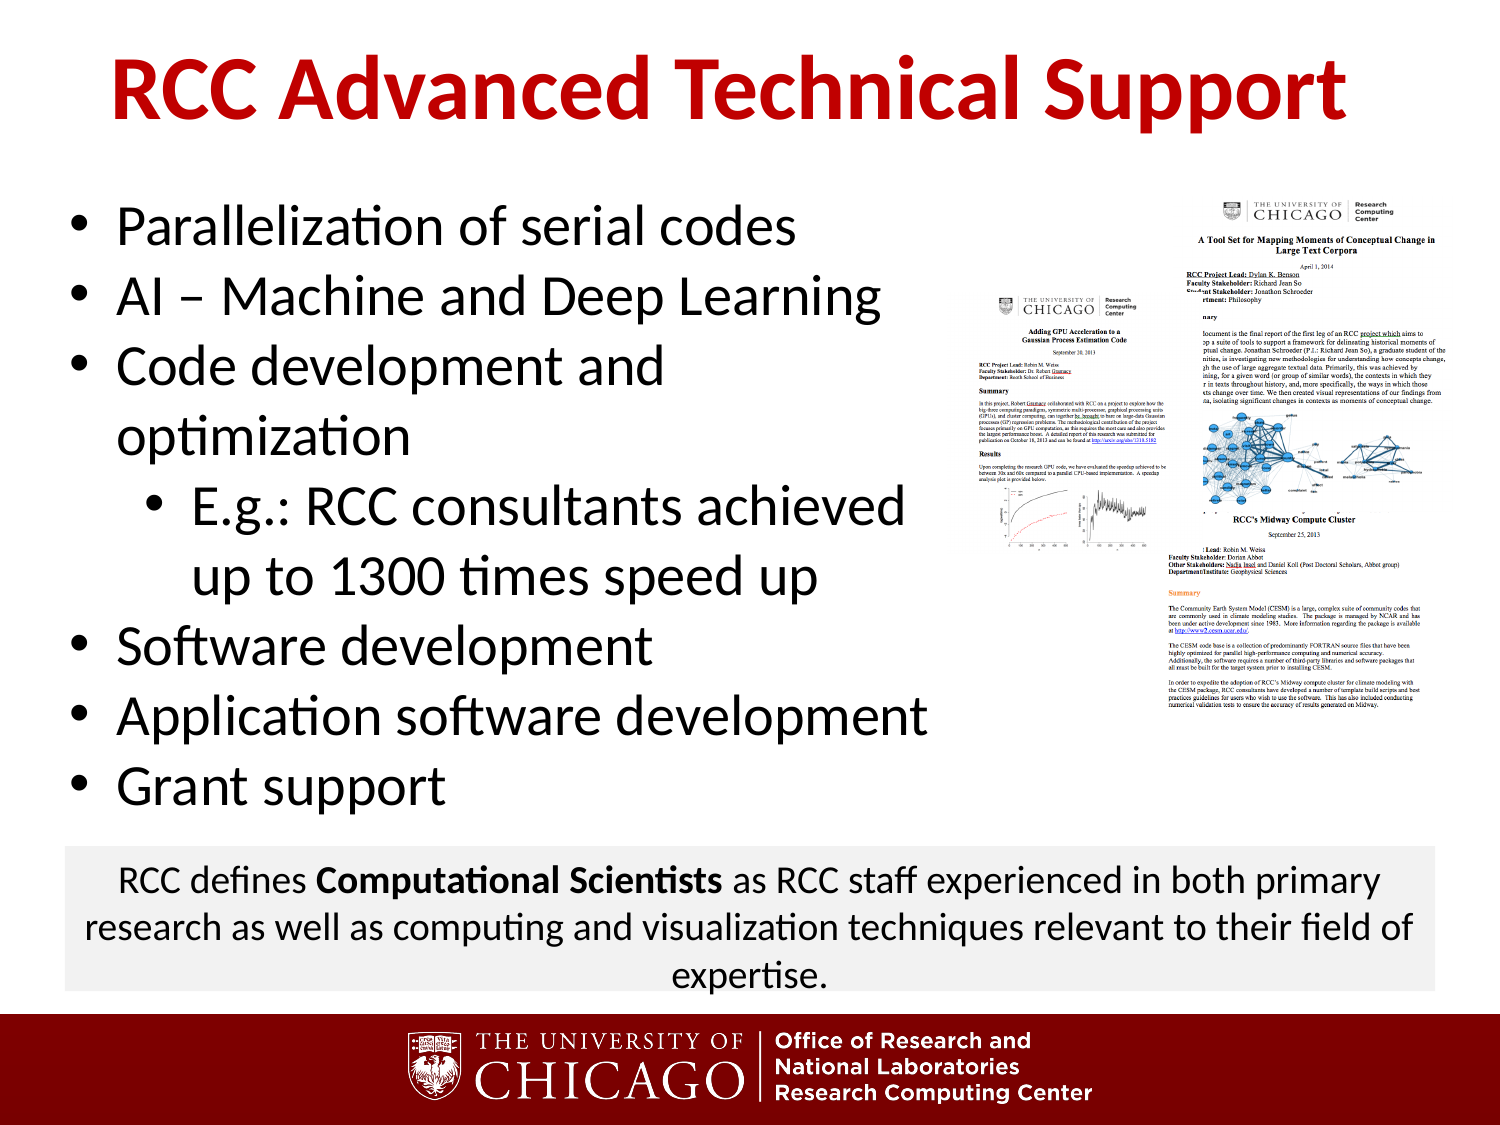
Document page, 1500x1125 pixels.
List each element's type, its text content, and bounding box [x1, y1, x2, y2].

text_box Parallelization of serial codes AI – Machine and Deep Learning Code development and optimization E.g.: RCC consultants achieved up to 1300 times speed up Software development Application software development Grant support [54, 180, 973, 825]
picture [0, 1014, 1500, 1125]
picture [946, 196, 1454, 721]
list RCC defines Computational Scientists as RCC staff experienced in both primary research as well as computing and visualization techniques relevant to their field of expertise. [64, 846, 1436, 992]
title RCC Advanced Technical Support [54, 23, 1405, 143]
